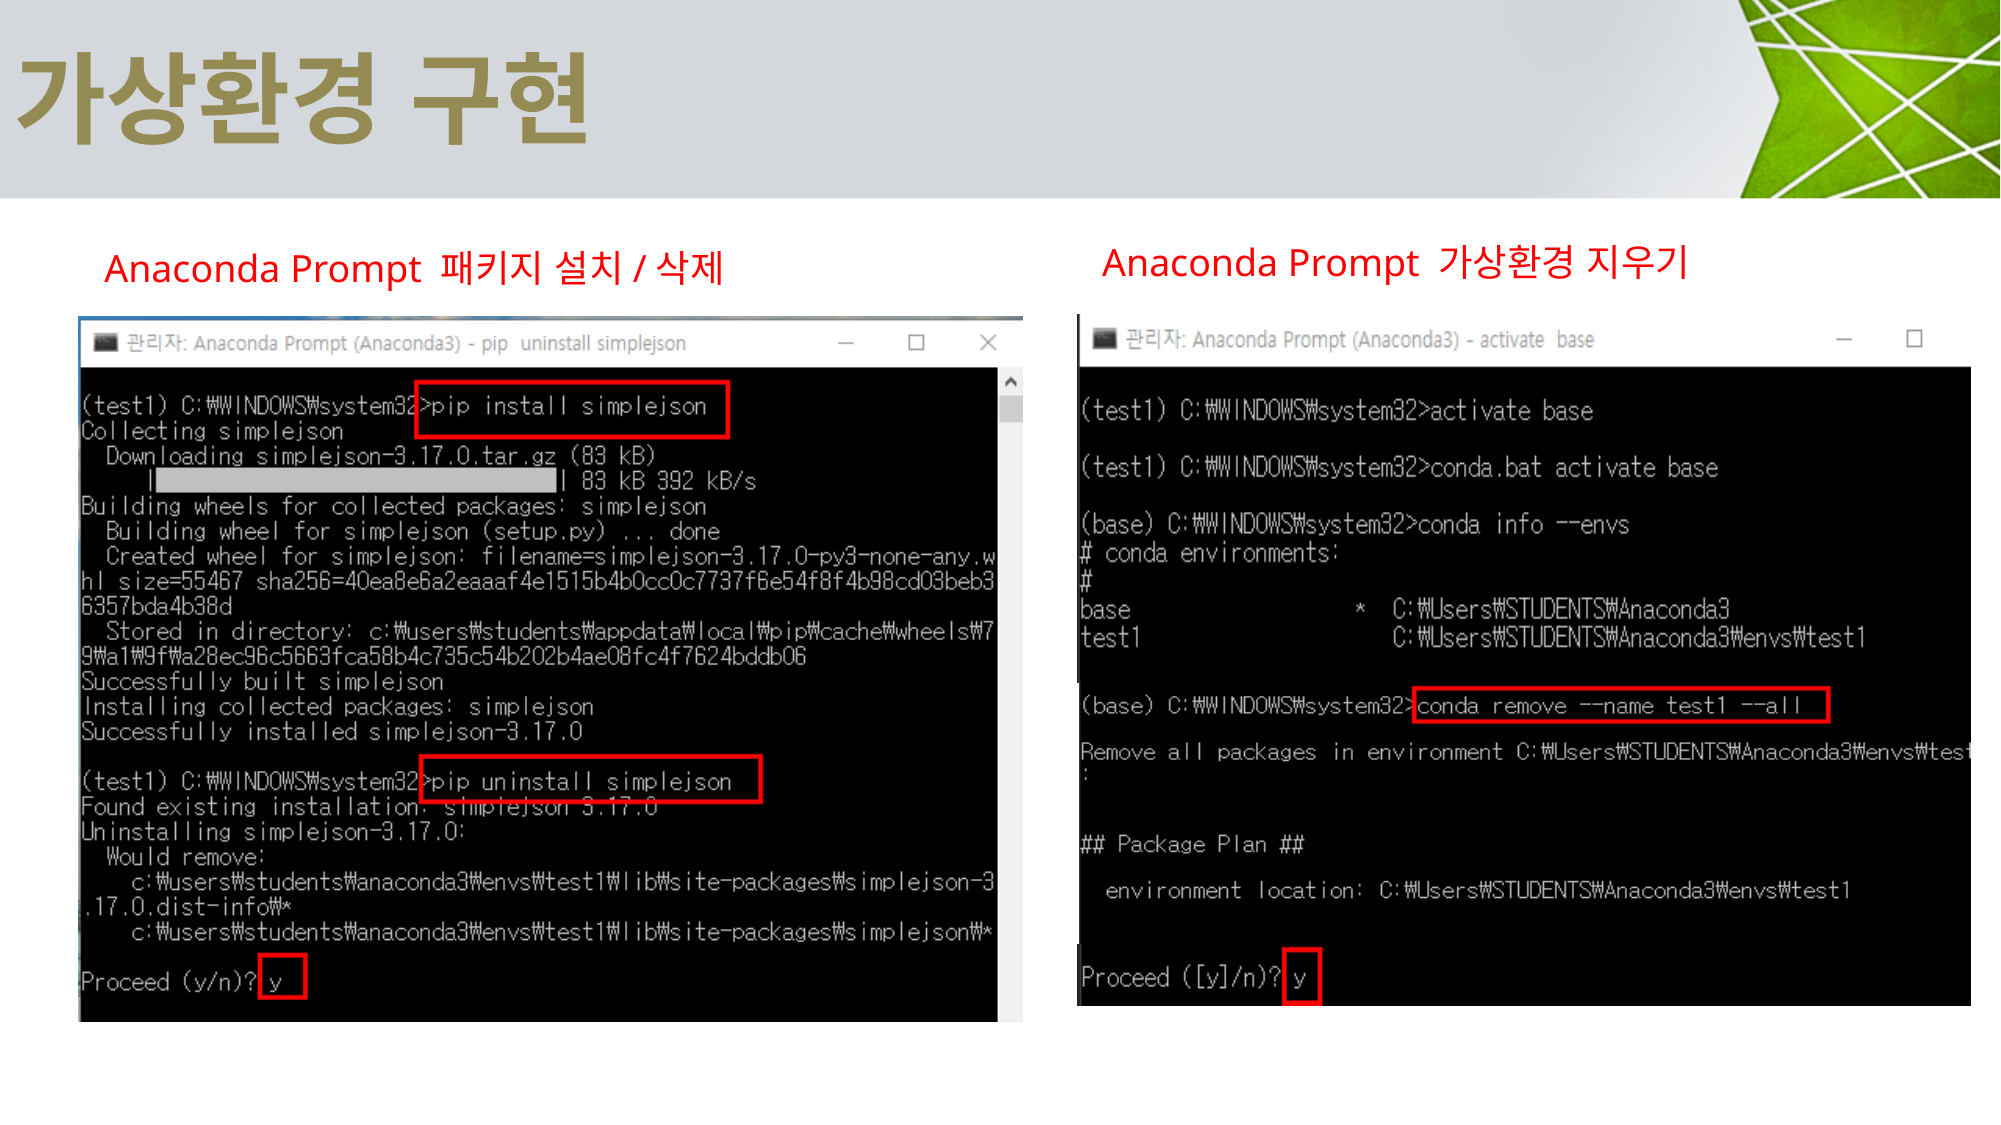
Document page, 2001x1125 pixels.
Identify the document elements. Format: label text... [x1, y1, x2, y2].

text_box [1076, 314, 1972, 1006]
text_box Anaconda Prompt 가상환경 지우기 [1087, 231, 1706, 291]
picture [0, 0, 2001, 1125]
text_box Anaconda Prompt 패키지 설치/삭제 [89, 237, 740, 298]
title 가상환경 구현 [0, 0, 2000, 194]
